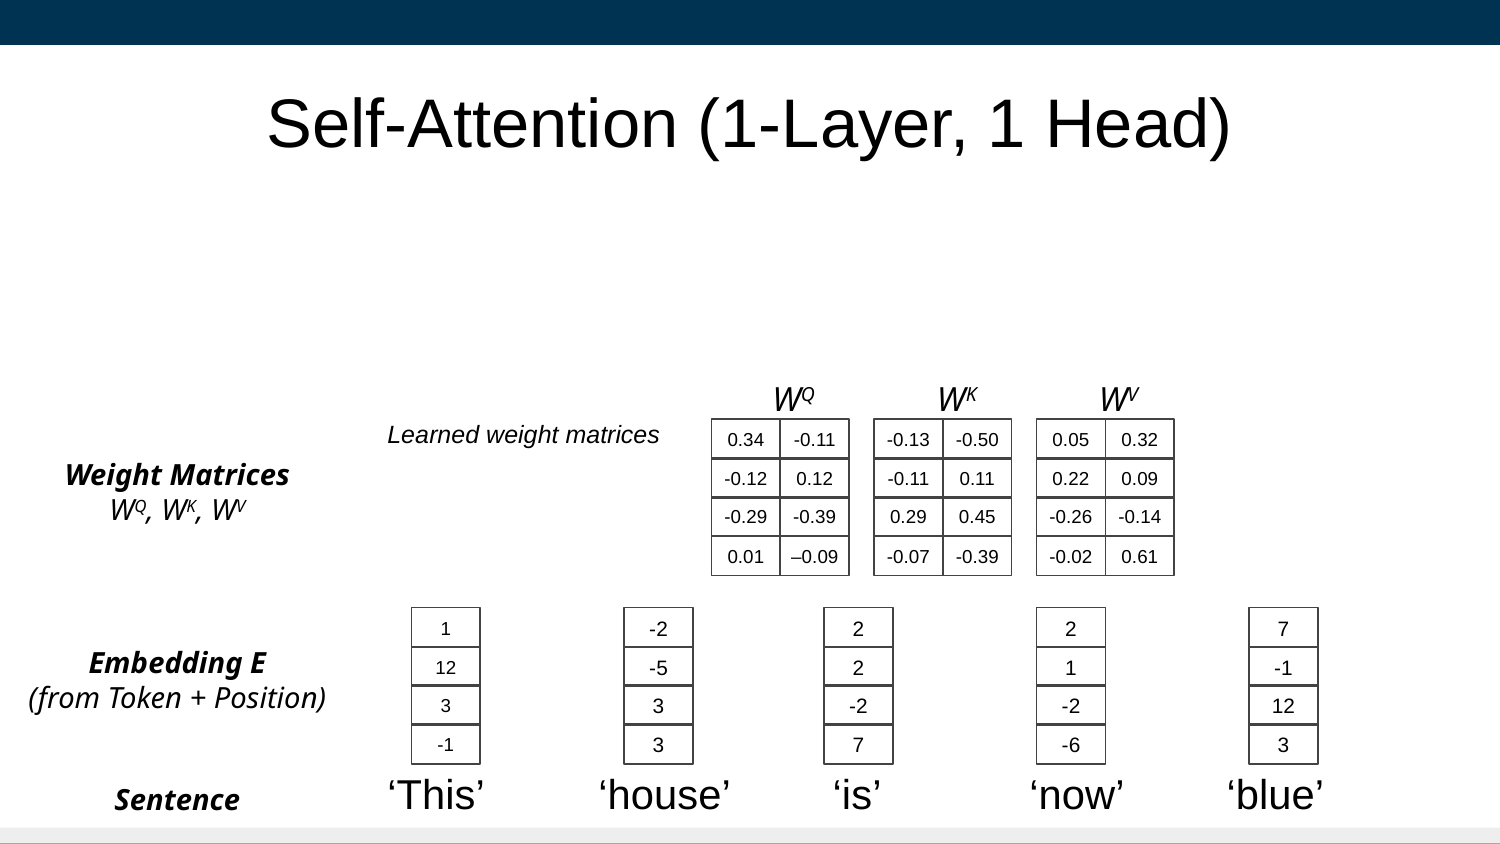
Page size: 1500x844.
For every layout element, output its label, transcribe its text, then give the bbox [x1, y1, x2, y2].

text_box -0.12 [711, 457, 780, 496]
text_box -2 [623, 607, 693, 648]
text_box -0.11 [873, 457, 942, 496]
text_box -0.02 [1036, 535, 1105, 576]
text_box 7 [1248, 607, 1318, 648]
text_box -1 [411, 724, 481, 765]
text_box 0.11 [942, 457, 1012, 496]
text_box -0.13 [873, 418, 942, 457]
text_box 0.61 [1105, 535, 1175, 576]
text_box 0.34 [711, 418, 780, 457]
list WQ WK WV Learned weight matrices ‘This’ ‘house’ ‘is’ ‘now’ ‘blue’ [376, 222, 1500, 844]
text_box -0.50 [942, 418, 1012, 457]
text_box -0.26 [1036, 496, 1105, 535]
text_box -0.39 [780, 496, 850, 535]
text_box 0.29 [873, 496, 942, 535]
text_box 0.12 [780, 457, 850, 496]
text_box -1 [1248, 648, 1318, 685]
text_box 12 [1248, 685, 1318, 724]
text_box 7 [823, 724, 893, 765]
text_box Weight Matrices WQ, WK, WV [0, 441, 381, 477]
text_box 3 [623, 724, 693, 765]
text_box 0.09 [1105, 457, 1175, 496]
text_box 1 [1036, 648, 1106, 685]
text_box 0.32 [1105, 418, 1175, 457]
title Self-Attention (1-Layer, 1 Head) [51, 51, 1449, 189]
text_box 0.45 [942, 496, 1012, 535]
text_box 0.05 [1036, 418, 1105, 457]
text_box -2 [1036, 685, 1106, 724]
text_box 2 [823, 648, 893, 685]
text_box -0.29 [711, 496, 780, 535]
text_box 12 [411, 646, 481, 685]
text_box 1 [411, 607, 481, 646]
text_box 2 [1036, 607, 1106, 648]
text_box -0.07 [873, 535, 942, 576]
text_box -5 [623, 648, 693, 685]
text_box 0.22 [1036, 457, 1105, 496]
text_box 3 [1248, 724, 1318, 765]
text_box -0.14 [1105, 496, 1175, 535]
text_box 2 [823, 607, 893, 648]
text_box -0.11 [780, 418, 850, 457]
text_box -2 [823, 685, 893, 724]
text_box –0.09 [780, 535, 850, 576]
text_box 3 [411, 685, 481, 724]
text_box -6 [1036, 724, 1106, 765]
text_box -0.39 [942, 535, 1012, 576]
text_box 3 [623, 685, 693, 724]
text_box Embedding E (from Token + Position) [0, 629, 376, 665]
text_box 0.01 [711, 535, 780, 576]
text_box Sentence [0, 766, 376, 802]
